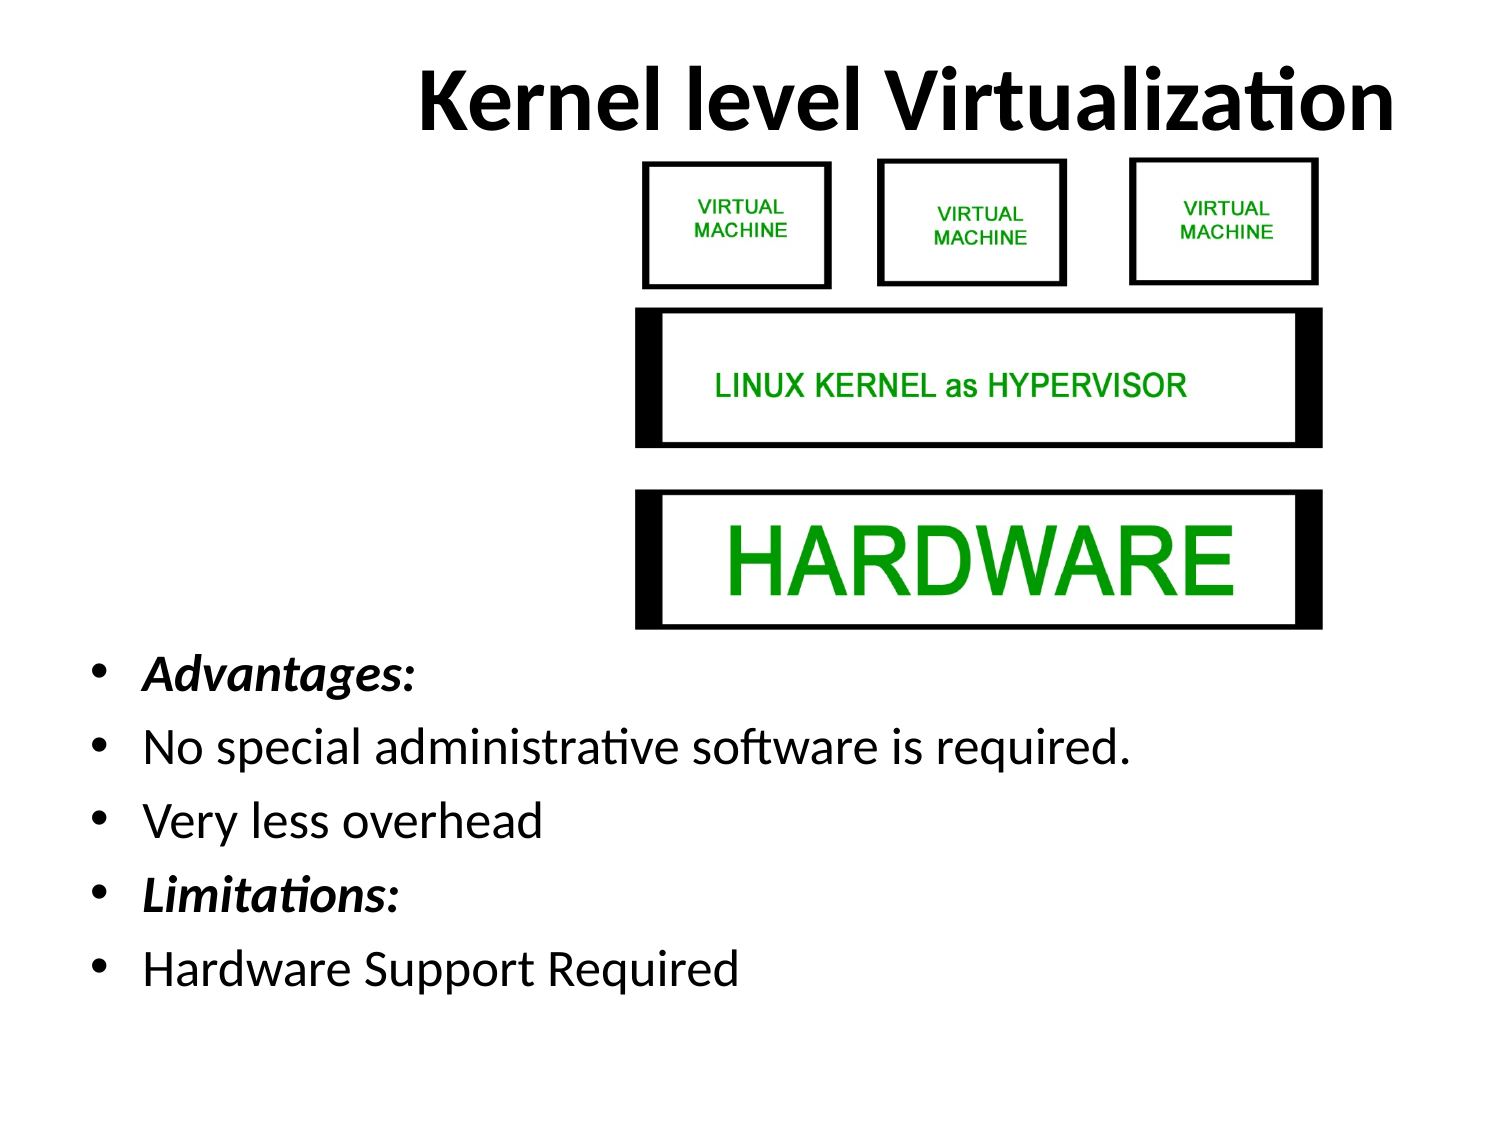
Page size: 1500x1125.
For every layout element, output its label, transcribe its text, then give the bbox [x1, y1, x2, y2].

picture [606, 137, 1357, 651]
title Kernel level Virtualization [62, 0, 1413, 188]
list Advantages: No special administrative software is required. Very less overhead Limitations: Hardware Support Required [75, 262, 1425, 1005]
